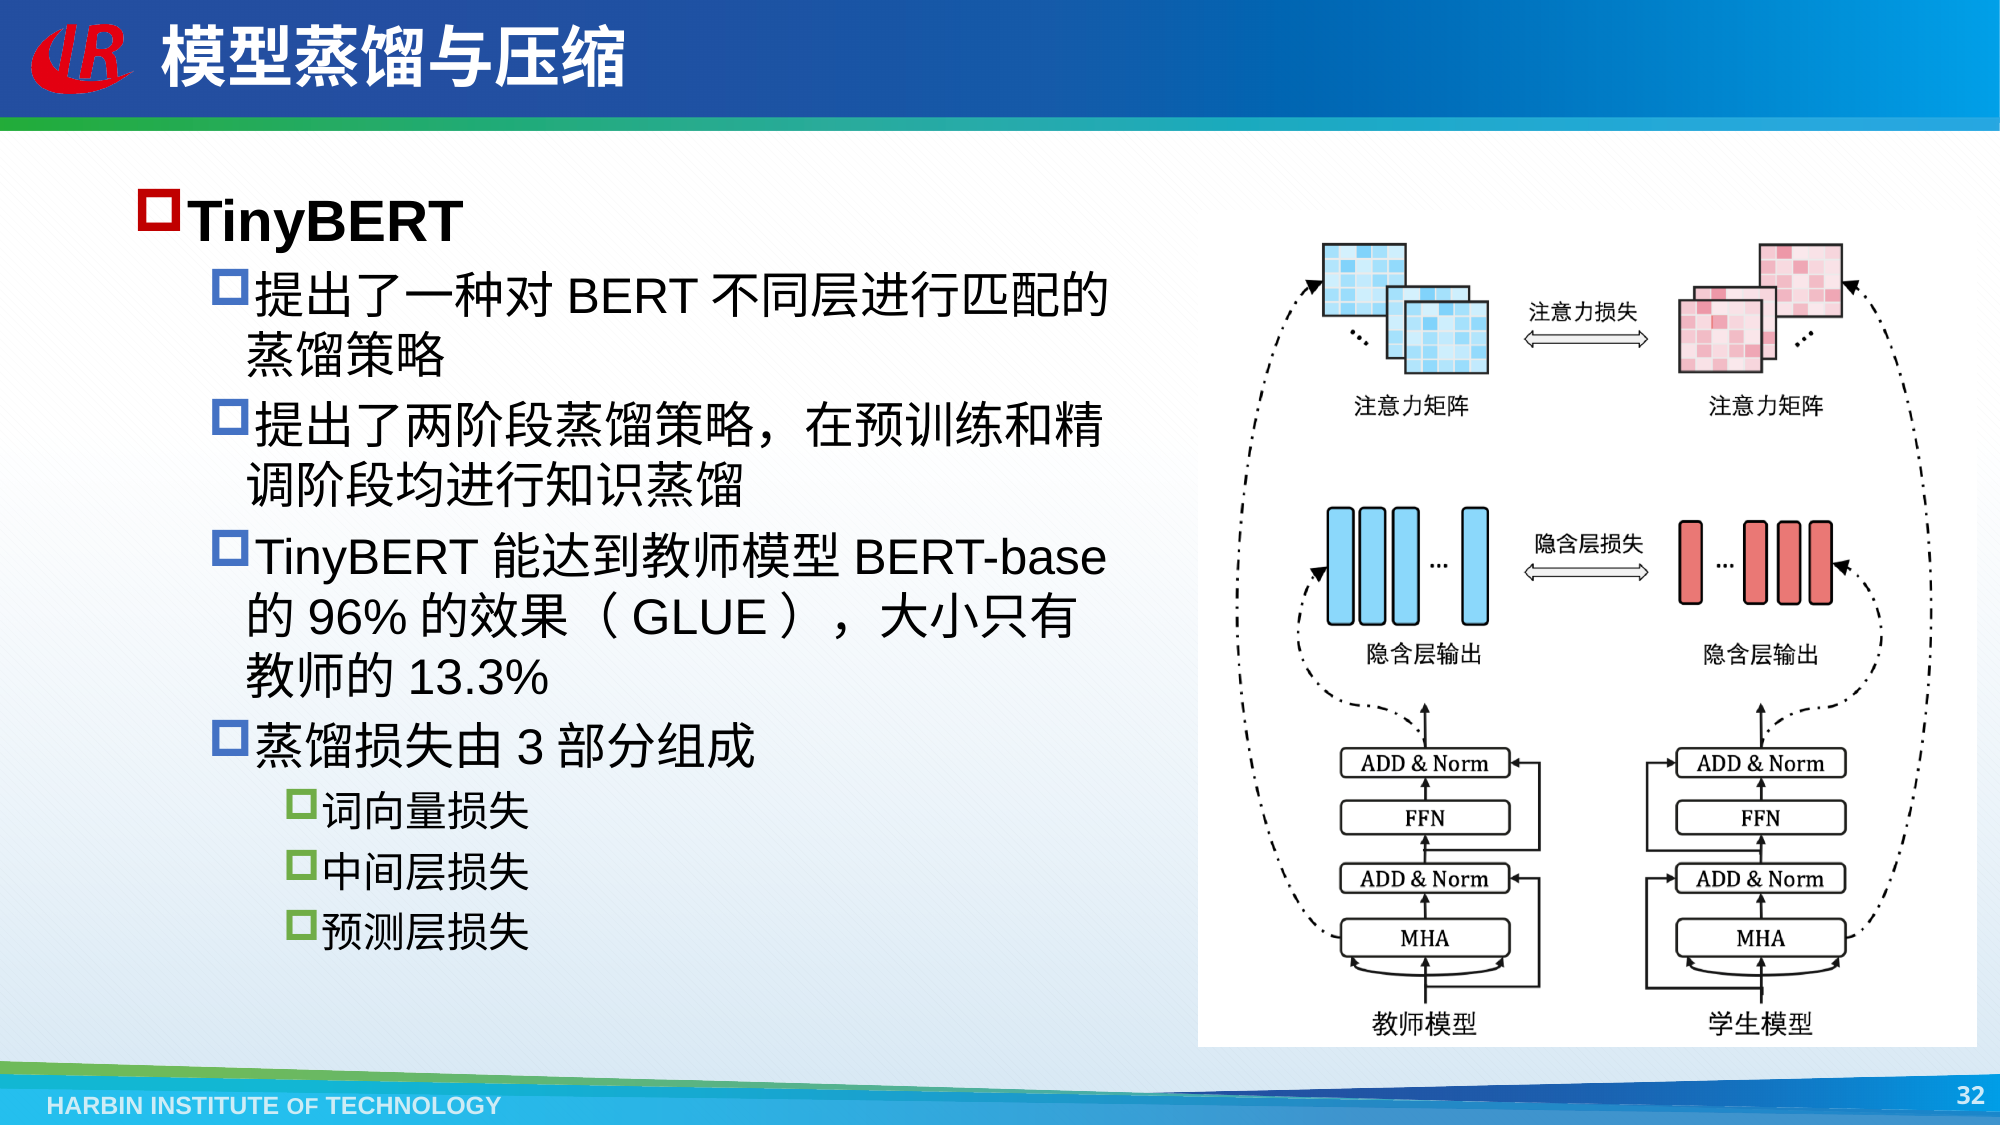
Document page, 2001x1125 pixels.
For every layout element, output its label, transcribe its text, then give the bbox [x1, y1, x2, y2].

slide_number 32 [1623, 1072, 2000, 1110]
list TinyBERT 提出了一种对BERT不同层进行匹配的蒸馏策略 提出了两阶段蒸馏策略，在预训练和精调阶段均进行知识蒸馏 TinyBERT能达到教师模型BERT-base的96%的效果（GLUE），大小只有教师的13.3% 蒸馏损失由3部分组成 词向量损失 中间层损失 预测层损失 [118, 175, 1132, 1047]
title 模型蒸馏与压缩 [145, 16, 1035, 96]
picture [1198, 210, 1977, 1047]
picture [0, 0, 2000, 131]
picture [0, 1061, 2000, 1125]
footer HARBIN INSTITUTE OF TECHNOLOGY [31, 1081, 843, 1125]
